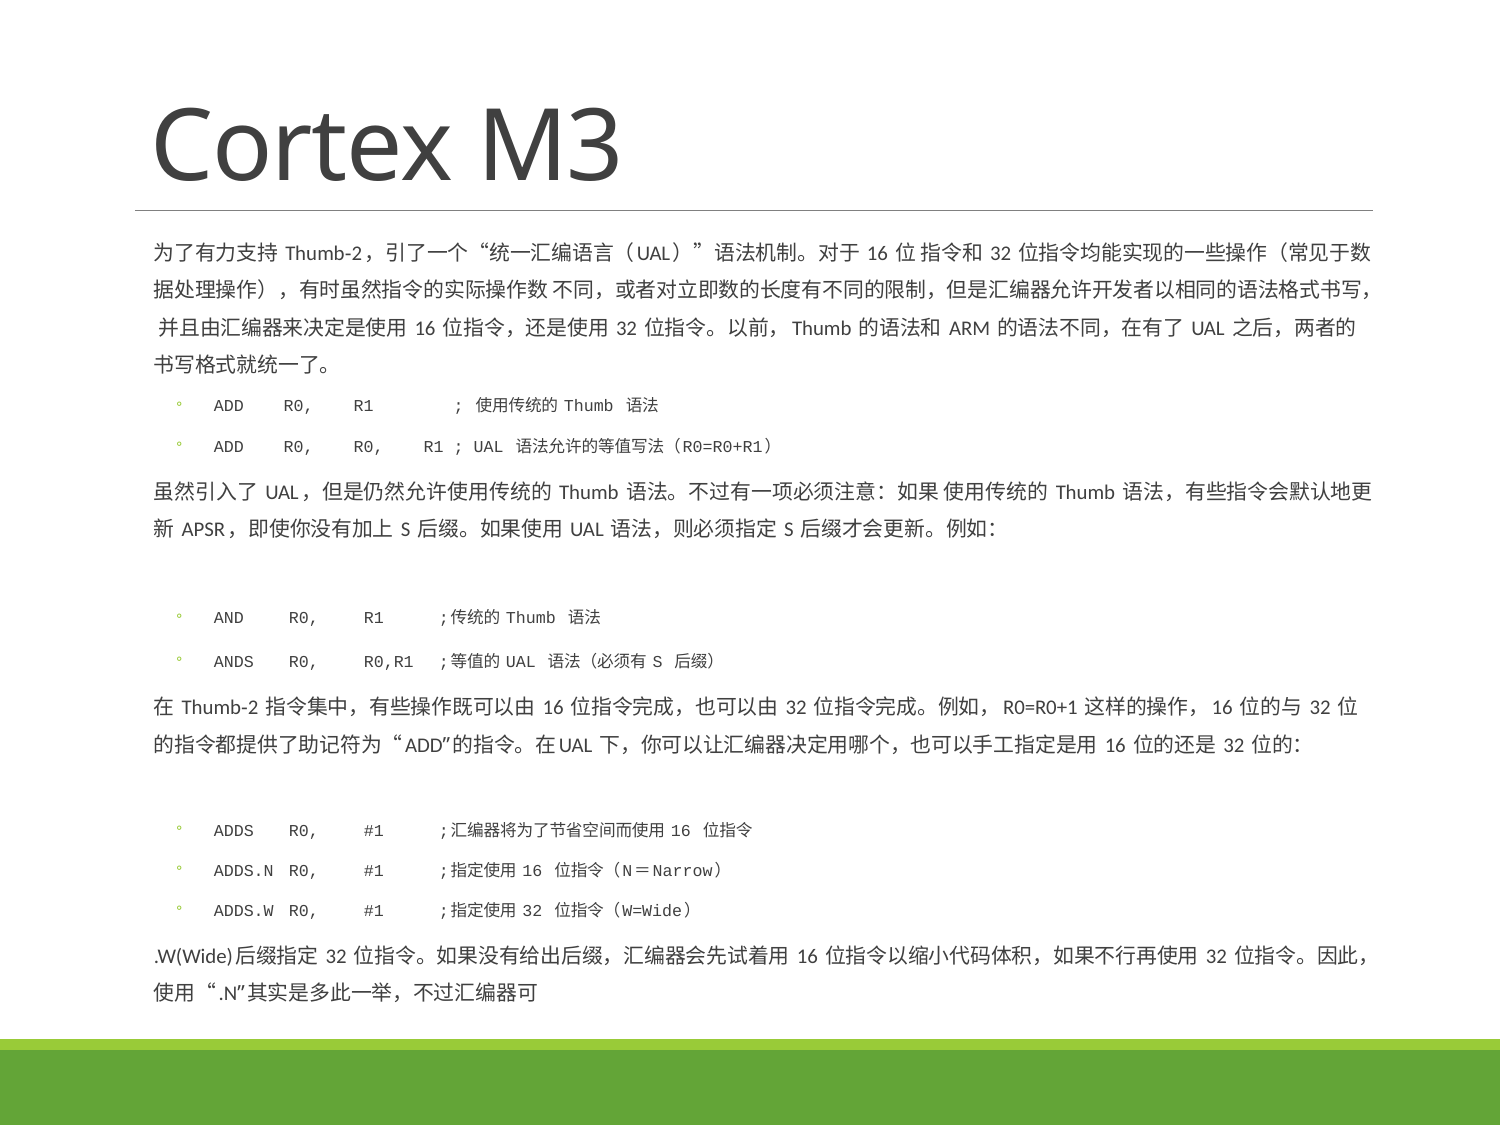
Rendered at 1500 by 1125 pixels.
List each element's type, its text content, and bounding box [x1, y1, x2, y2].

title Cortex M3 [135, 47, 1373, 209]
list 为了有力支持 Thumb‐2，引了一个“统一汇编语言（UAL）”语法机制。对于 16 位 指令和 32 位指令均能实现的一些操作（常见于数据处理操作），有时虽然指令的实际操作数 不同，或者对立即数的长度有不同的限制，但是汇编器允许开发者以相同的语法格式书写， 并且由汇编器来决定是使用 16 位指令，还是使用 32 位指令。以前，Thumb 的语法和 ARM 的语法不同，在有了 UAL 之后，两者的书写格式就统一了。 ADD R0, R1 ; 使用传统的 Thumb 语法 ADD R0, R0, R1 ; UAL 语法允许的等值写法（R0=R0+R1） 虽然引入了 UAL，但是仍然允许使用传统的 Thumb 语法。不过有一项必须注意：如果 使用传统的 Thumb 语法，有些指令会默认地更新 APSR，即使你没有加上 S 后缀。如果使用 UAL 语法，则必须指定 S 后缀才会更新。例如： AND R0, R1 ;传统的 Thumb 语法 ANDS R0, R0,R1 ;等值的 UAL 语法（必须有 S 后缀） 在 Thumb‐2 指令集中，有些操作既可以由 16 位指令完成，也可以由 32 位指令完成。例如，R0=R0+1 这样的操作，16 位的与 32 位的指令都提供了助记符为“ADD”的指令。在UAL 下，你可以让汇编器决定用哪个，也可以手工指定是用 16 位的还是 32 位的： ADDS R0, #1 ;汇编器将为了节省空间而使用 16 位指令 ADDS.N R0, #1 ;指定使用 16 位指令（N＝Narrow） ADDS.W R0, #1 ;指定使用 32 位指令（W=Wide） .W(Wide)后缀指定 32 位指令。如果没有给出后缀，汇编器会先试着用 16 位指令以缩小代码体积，如果不行再使用 32 位指令。因此，使用“.N”其实是多此一举，不过汇编器可 [135, 219, 1373, 1022]
